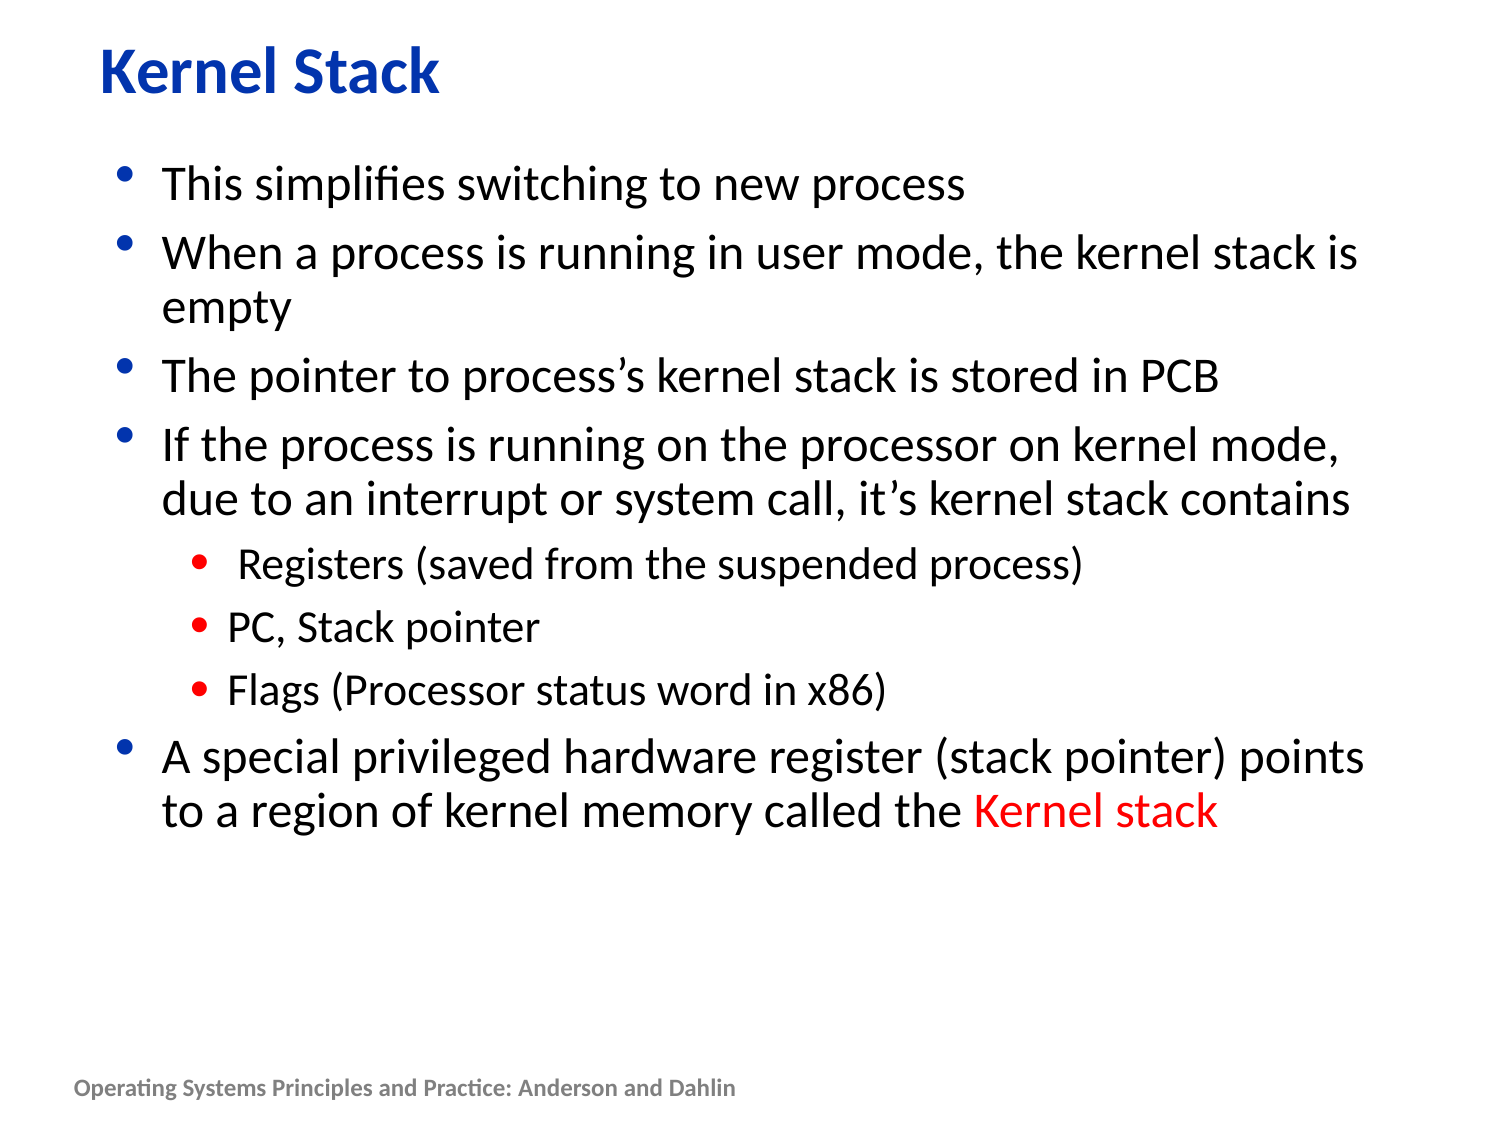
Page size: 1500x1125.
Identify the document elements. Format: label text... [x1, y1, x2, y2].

list This simplifies switching to new process When a process is running in user mode, the kernel stack is empty The pointer to process’s kernel stack is stored in PCB If the process is running on the processor on kernel mode, due to an interrupt or system call, it’s kernel stack contains Registers (saved from the suspended process) PC, Stack pointer Flags (Processor status word in x86) A special privileged hardware register (stack pointer) points to a region of kernel memory called the Kernel stack [99, 149, 1400, 988]
text_box Operating Systems Principles and Practice: Anderson and Dahlin [58, 1064, 764, 1110]
title Kernel Stack [85, 28, 1261, 117]
